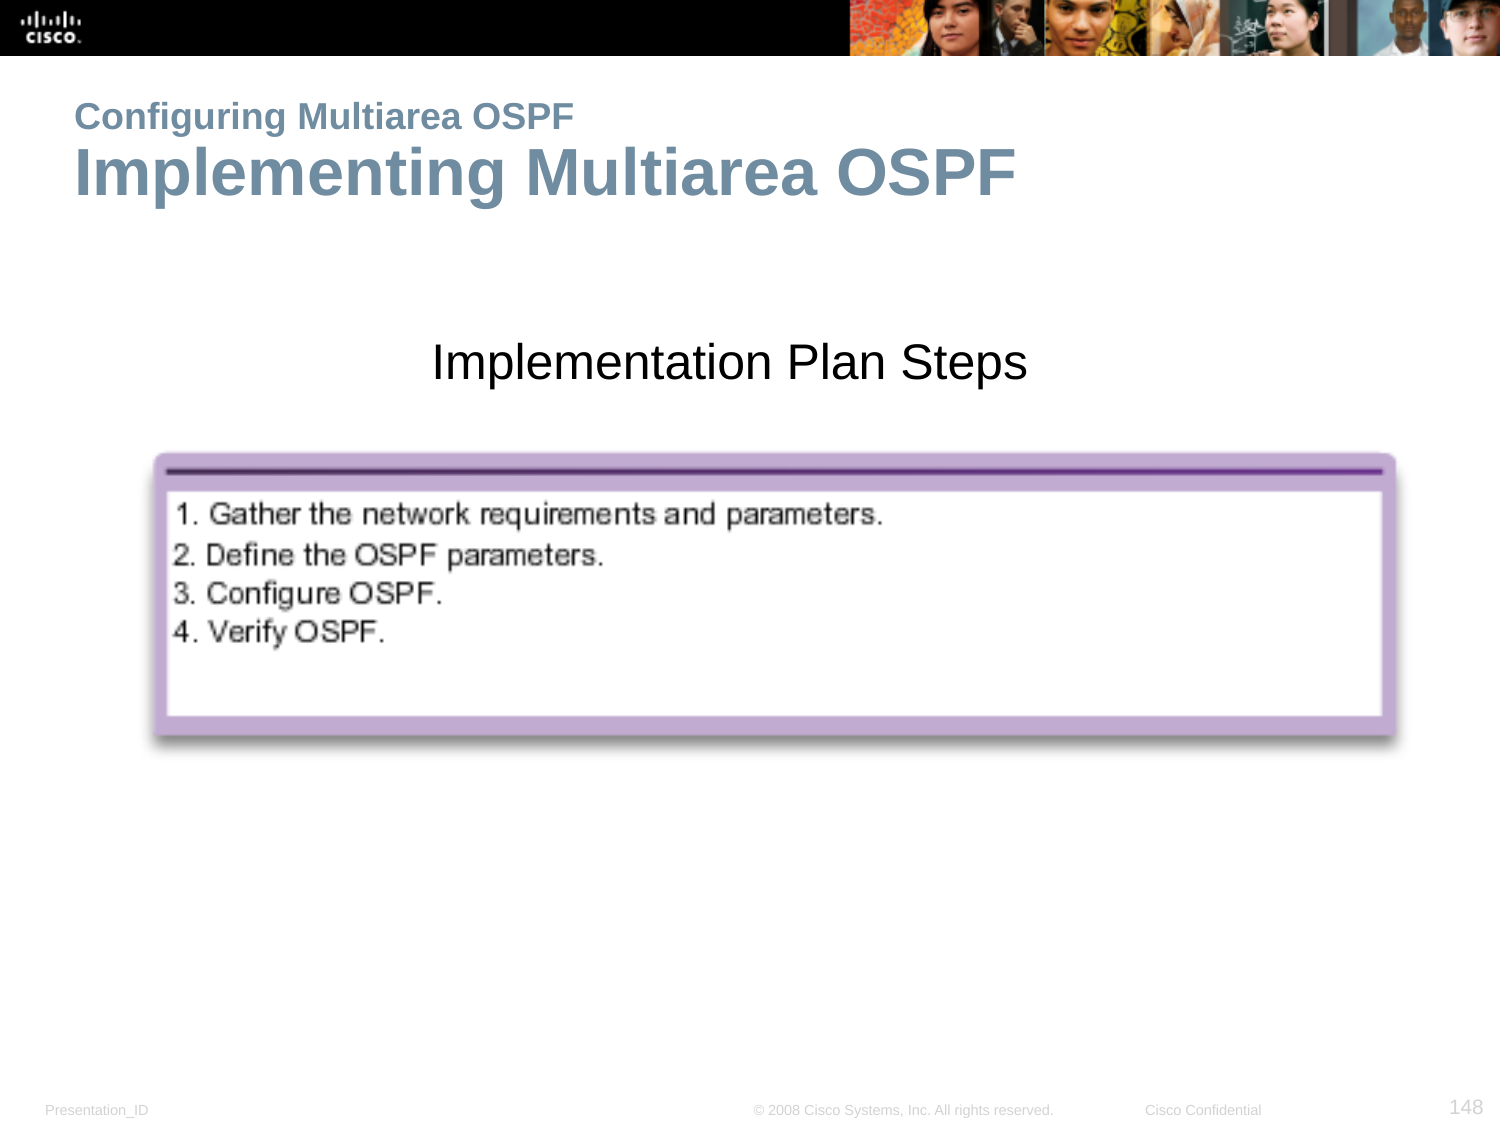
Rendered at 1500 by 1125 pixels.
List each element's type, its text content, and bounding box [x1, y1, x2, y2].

picture [0, 0, 1500, 56]
title Configuring Multiarea OSPF Implementing Multiarea OSPF [60, 72, 1449, 217]
picture [80, 328, 1468, 832]
